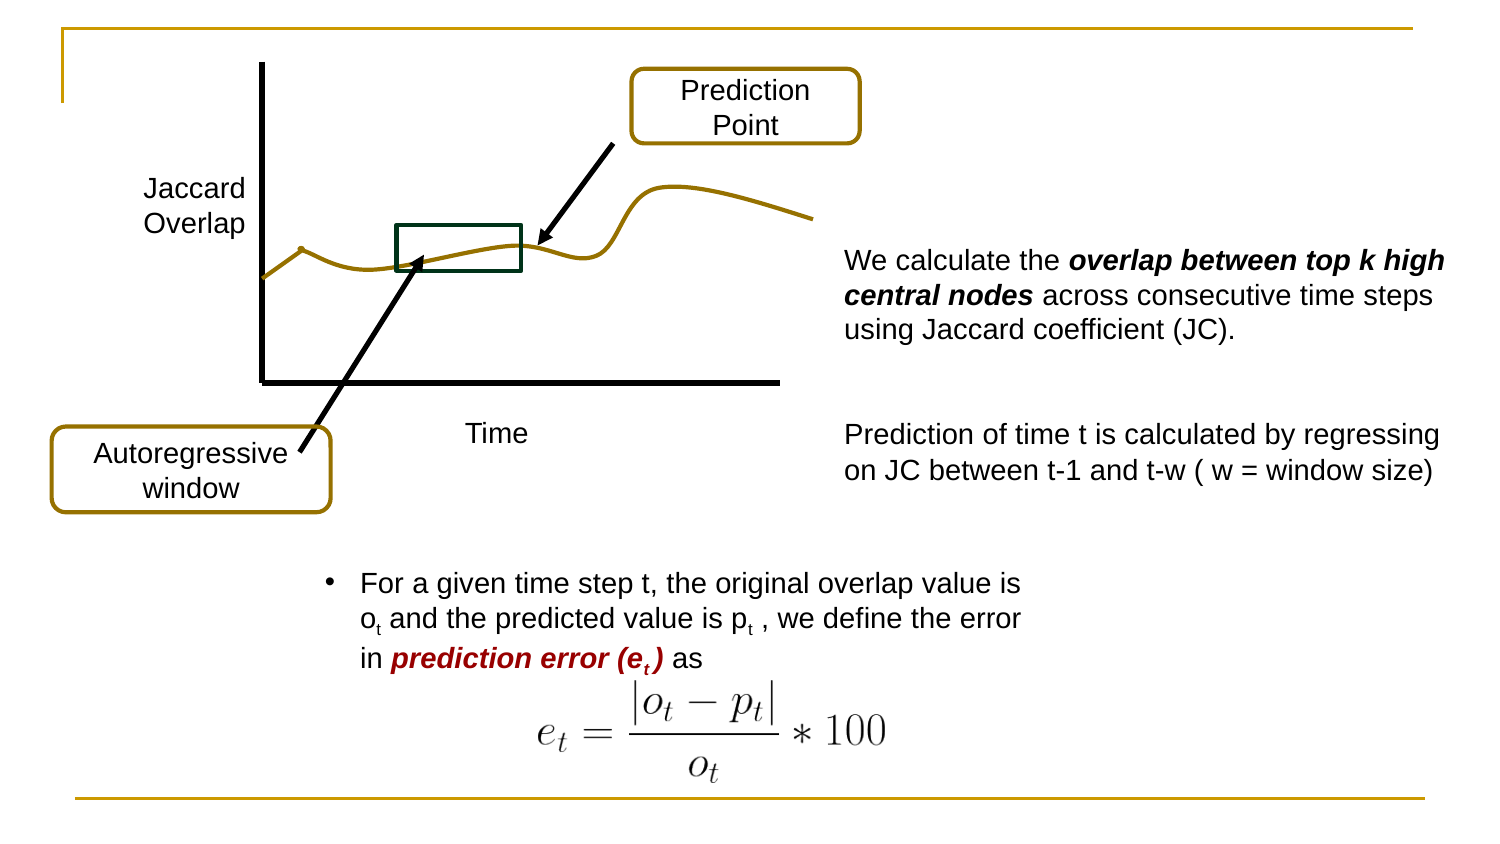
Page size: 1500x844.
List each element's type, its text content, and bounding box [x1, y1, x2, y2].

text_box We calculate the overlap between top k high central nodes across consecutive time steps using Jaccard coefficient (JC). Prediction of time t is calculated by regressing on JC between t-1 and t-w ( w = window size) [829, 233, 1497, 494]
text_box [299, 254, 425, 453]
text_box For a given time step t, the original overlap value is ot and the predicted value is pt , we define the error in prediction error (et ) as [310, 556, 1055, 686]
text_box [552, 254, 604, 261]
text_box Autoregressive window [49, 424, 333, 515]
text_box [523, 243, 534, 251]
text_box Time [427, 407, 632, 457]
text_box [537, 143, 614, 246]
picture [537, 680, 886, 783]
text_box [394, 223, 523, 273]
text_box [267, 245, 315, 279]
text_box [618, 184, 814, 241]
text_box Jaccard Overlap [128, 161, 257, 247]
text_box Prediction Point [629, 66, 862, 146]
